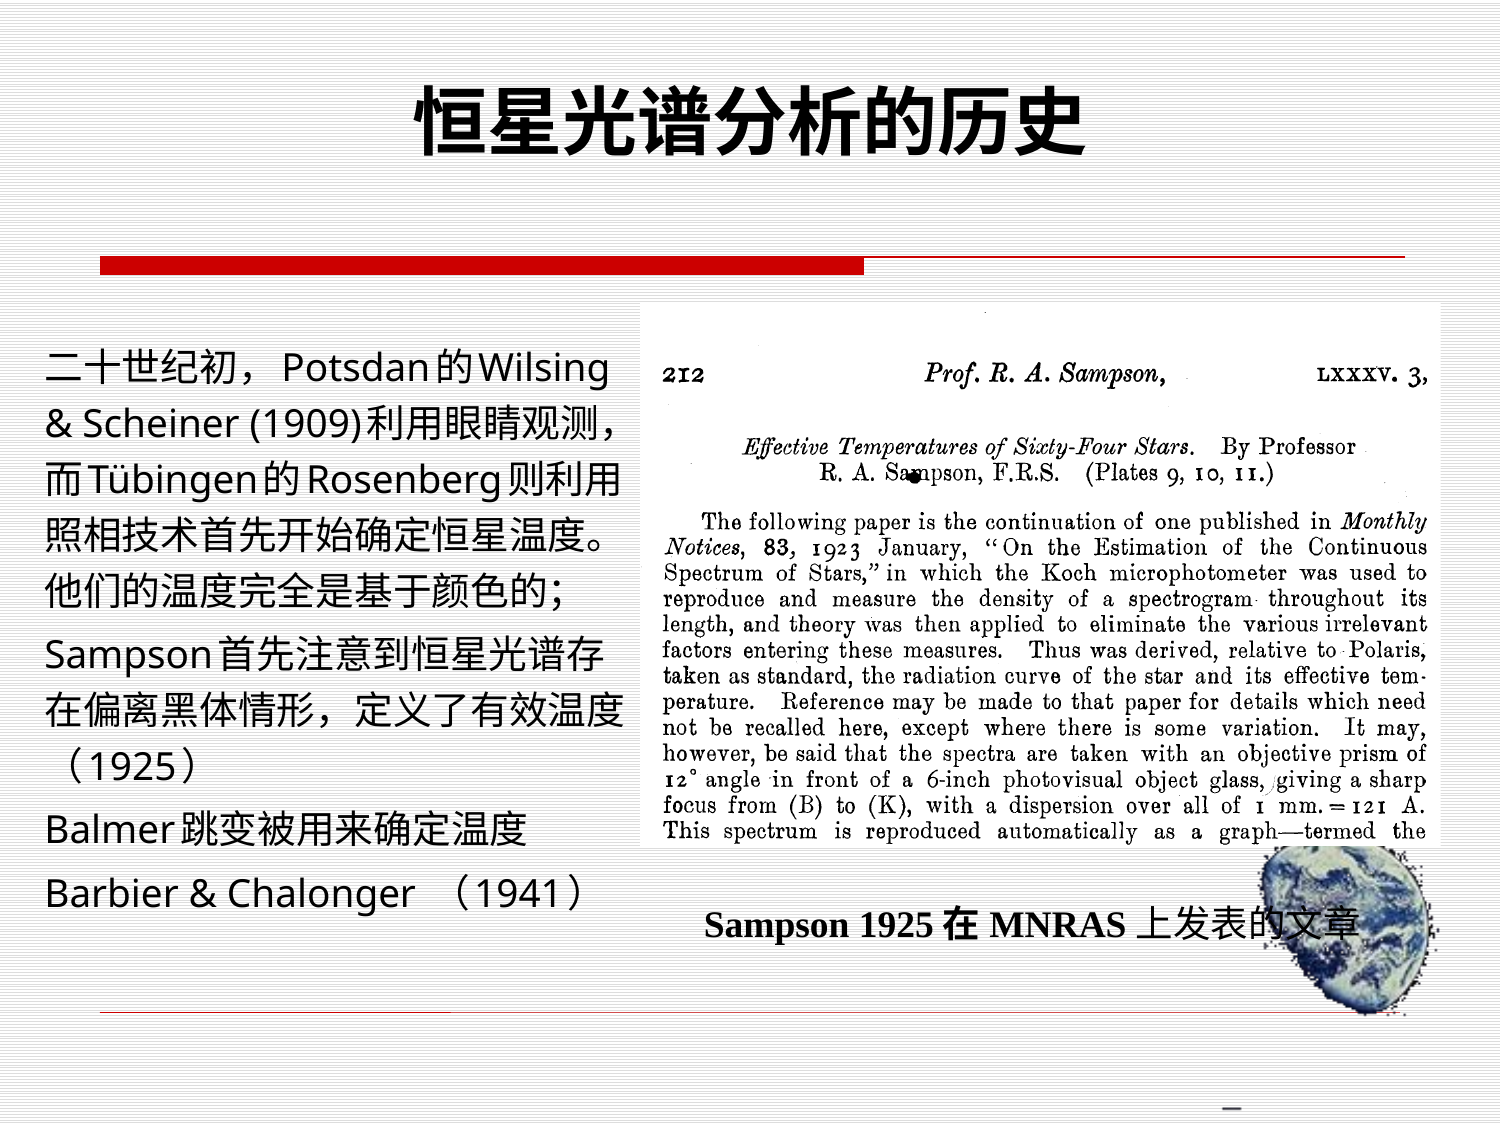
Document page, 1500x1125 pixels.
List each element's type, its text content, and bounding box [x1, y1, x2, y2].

picture [639, 303, 1500, 1125]
text_box Sampson 1925在MNRAS上发表的文章 [689, 892, 1441, 953]
title 恒星光谱分析的历史 [93, 49, 1407, 172]
list 二十世纪初，Potsdan的Wilsing & Scheiner (1909)利用眼睛观测，而Tübingen的Rosenberg则利用照相技术首先开始确定恒星温度。他们的温度完全是基于颜色的； Sampson首先注意到恒星光谱存在偏离黑体情形，定义了有效温度（1925） Balmer跳变被用来确定温度 Barbier & Chalonger （1941） [29, 326, 659, 988]
